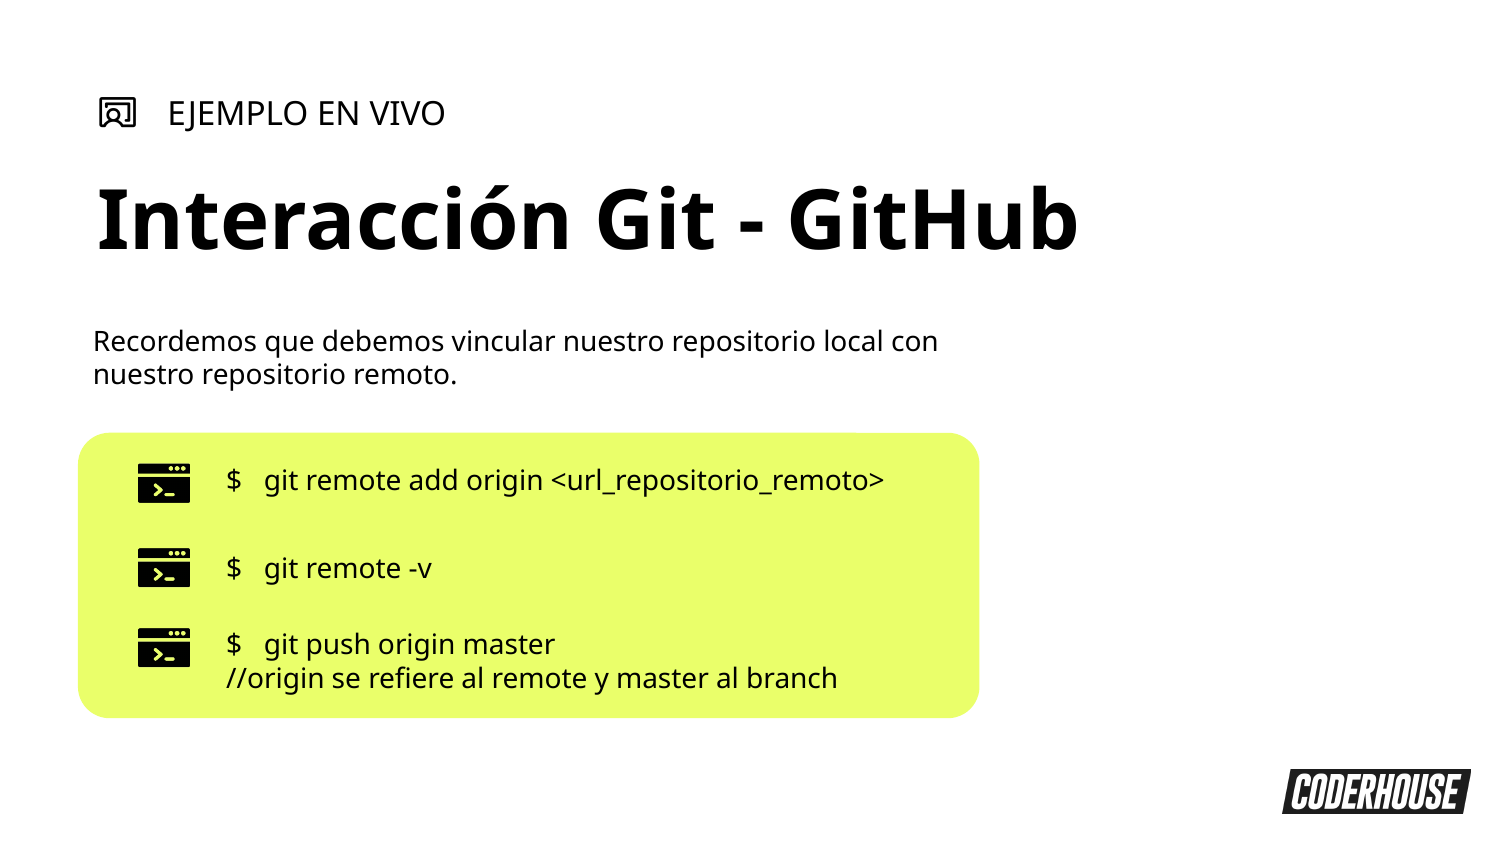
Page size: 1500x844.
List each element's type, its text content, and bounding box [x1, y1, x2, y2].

picture [1281, 769, 1471, 814]
text_box $ git remote -v [211, 535, 872, 600]
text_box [81, 76, 154, 148]
picture [138, 541, 190, 593]
text_box $ git push origin master //origin se refiere al remote y master al branch [211, 611, 1055, 709]
text_box $ git remote add origin <url_repositorio_remoto> [211, 447, 980, 511]
text_box Recordemos que debemos vincular nuestro repositorio local con nuestro repositorio remoto. [78, 307, 1017, 406]
picture [138, 621, 190, 673]
text_box [77, 432, 980, 719]
picture [138, 457, 190, 509]
text_box Interacción Git - GitHub [82, 162, 1422, 283]
text_box EJEMPLO EN VIVO [154, 76, 632, 147]
